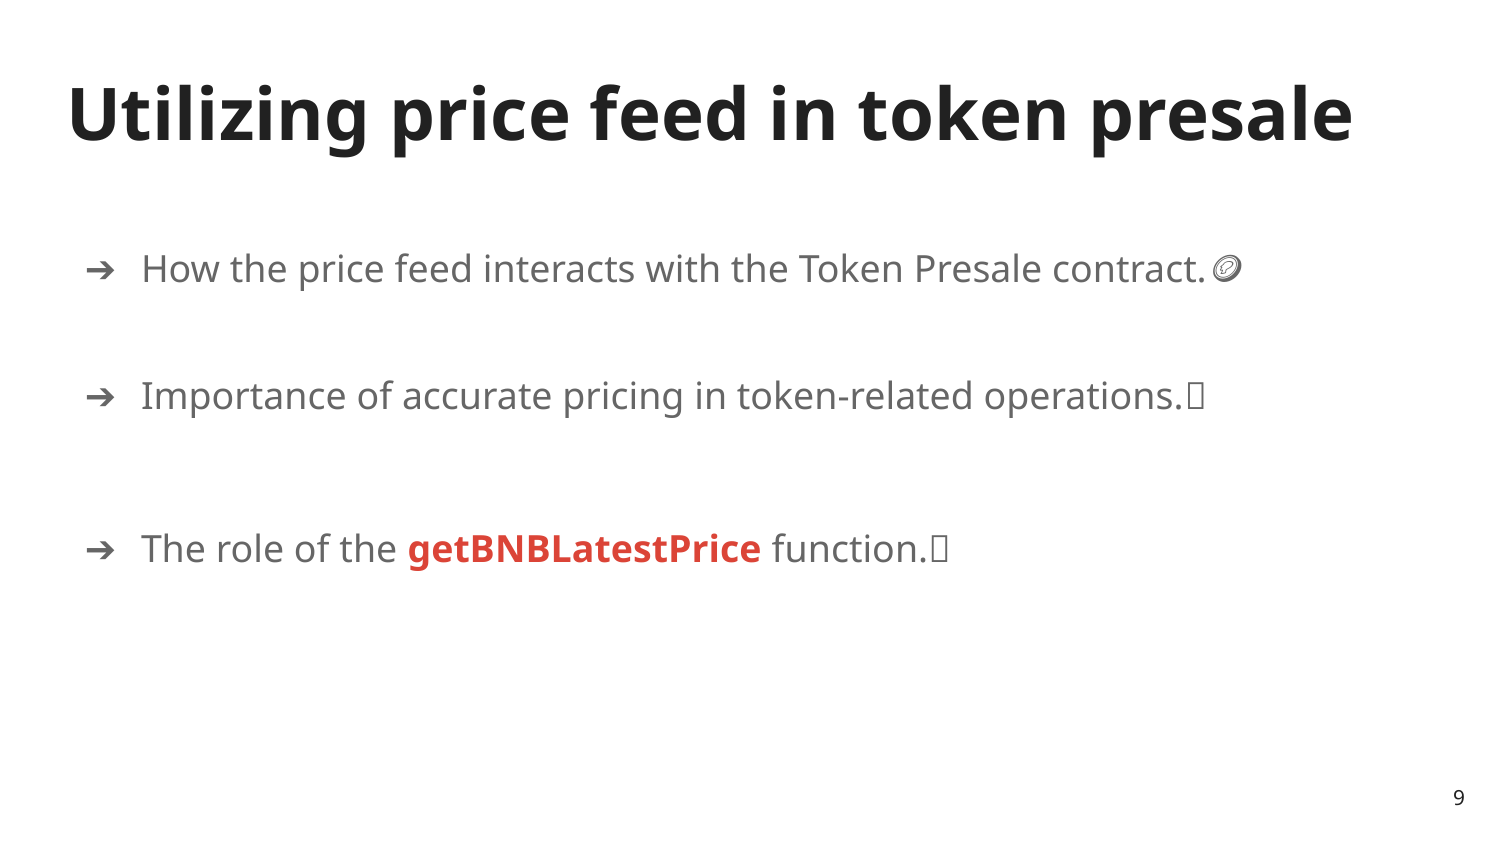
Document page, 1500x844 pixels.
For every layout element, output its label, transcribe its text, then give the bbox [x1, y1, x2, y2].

slide_number ‹#› [1389, 764, 1480, 830]
title Utilizing price feed in token presale [51, 48, 1449, 180]
list How the price feed interacts with the Token Presale contract.🪙 Importance of accurate pricing in token-related operations.🫰 The role of the getBNBLatestPrice function.🧾 [51, 201, 1449, 750]
